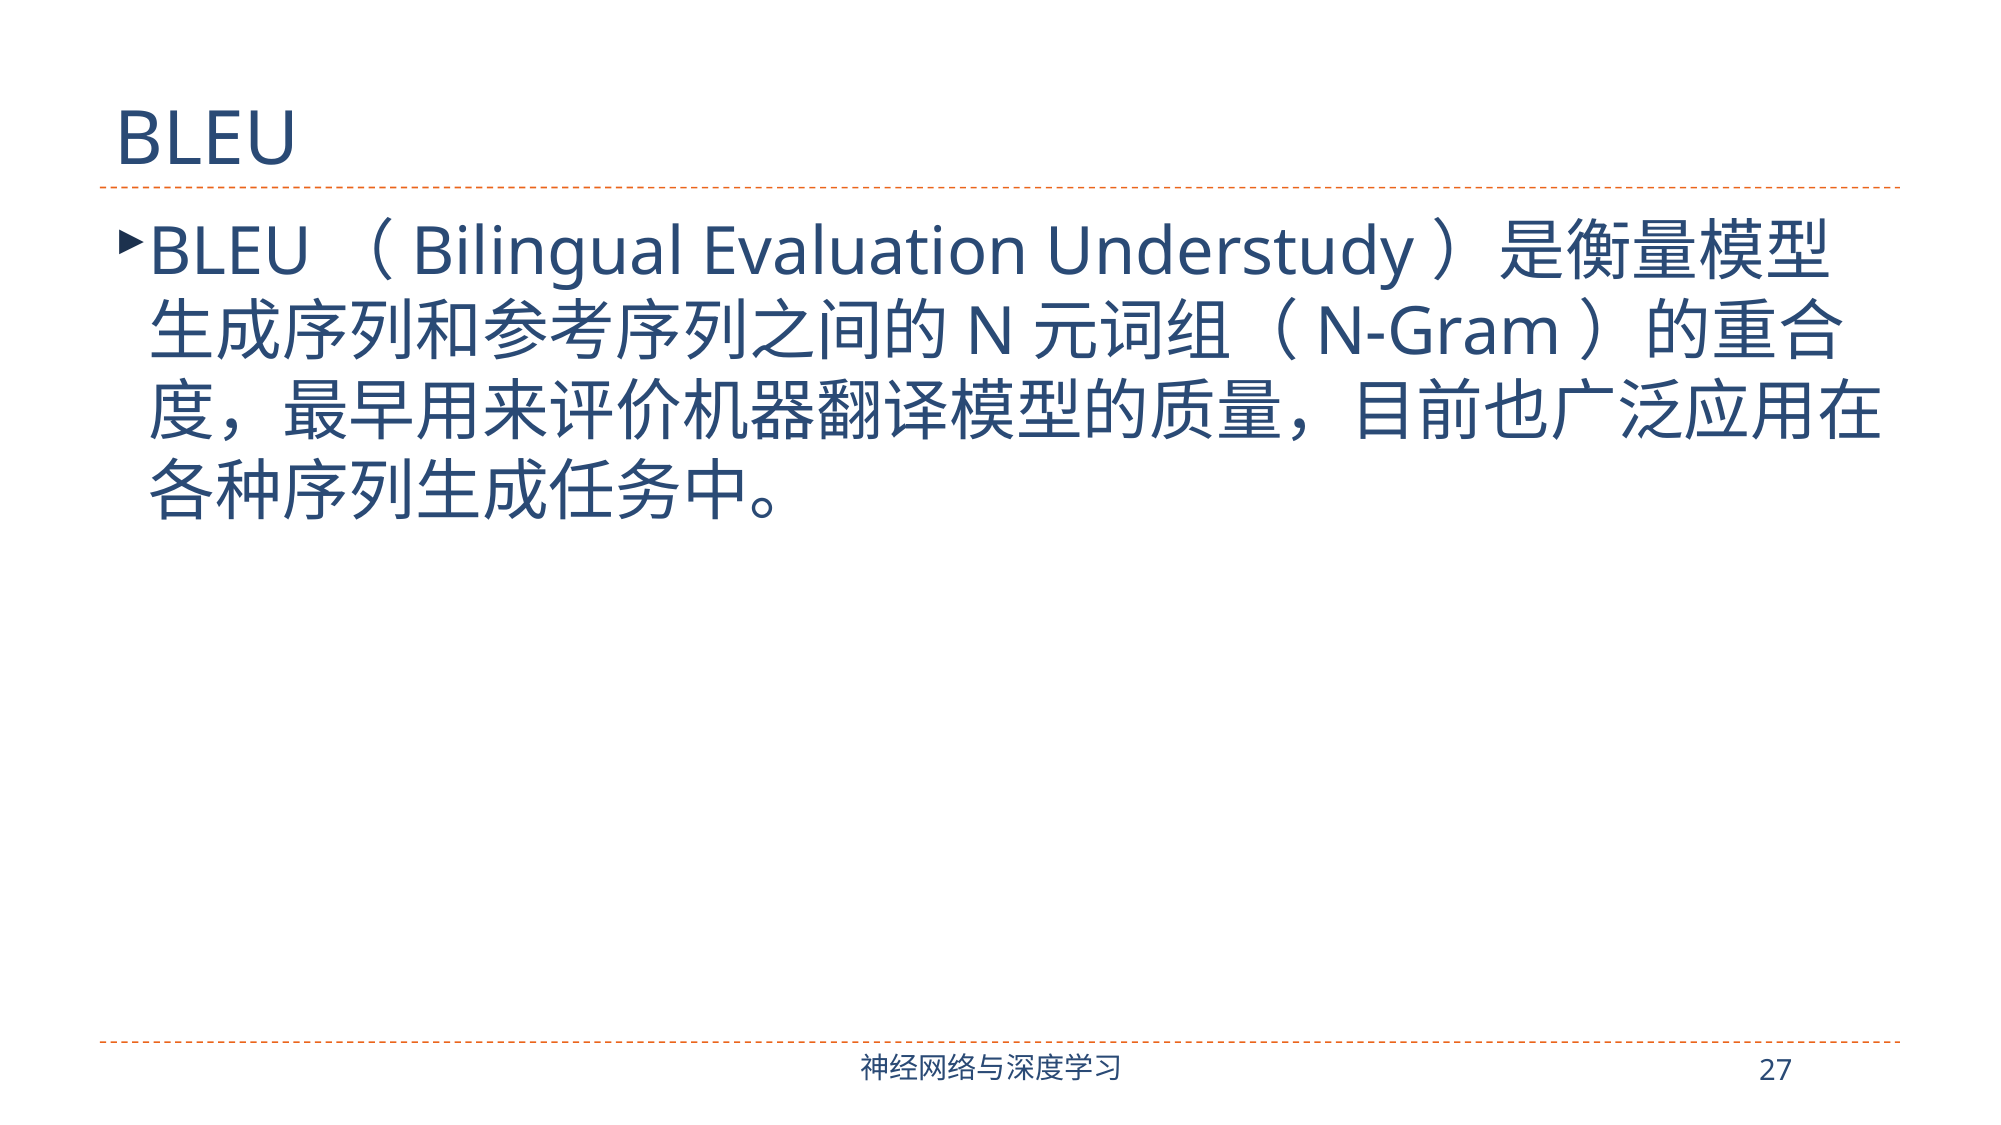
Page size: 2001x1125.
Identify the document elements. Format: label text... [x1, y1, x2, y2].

title BLEU [99, 24, 1900, 188]
list BLEU（Bilingual Evaluation Understudy）是衡量模型生成序列和参考序列之间的N元词组（N-Gram）的重合度，最早用来评价机器翻译模型的质量，目前也广泛应用在各种序列生成任务中。 [99, 200, 1900, 1010]
